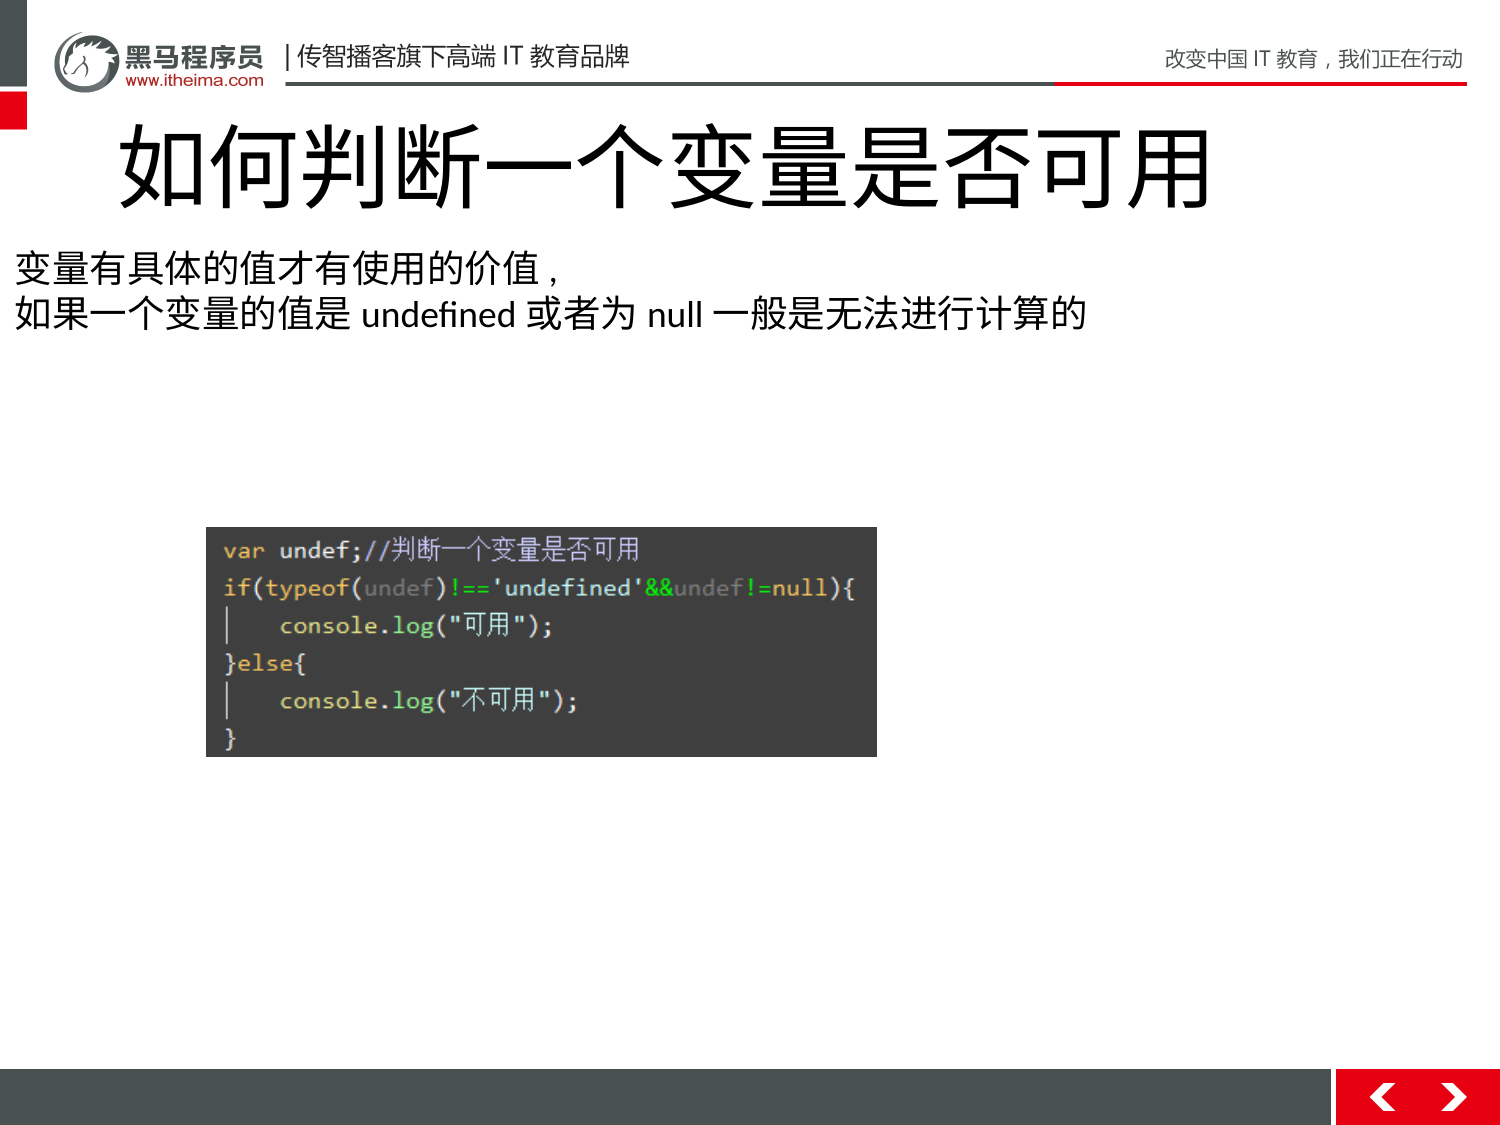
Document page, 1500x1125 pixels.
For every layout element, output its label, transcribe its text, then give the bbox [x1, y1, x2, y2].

title 如何判断一个变量是否可用 [0, 102, 1334, 237]
list 变量有具体的值才有使用的价值, 如果一个变量的值是undefined或者为null一般是无法进行计算的 [0, 237, 1334, 372]
picture [0, 0, 1500, 1125]
